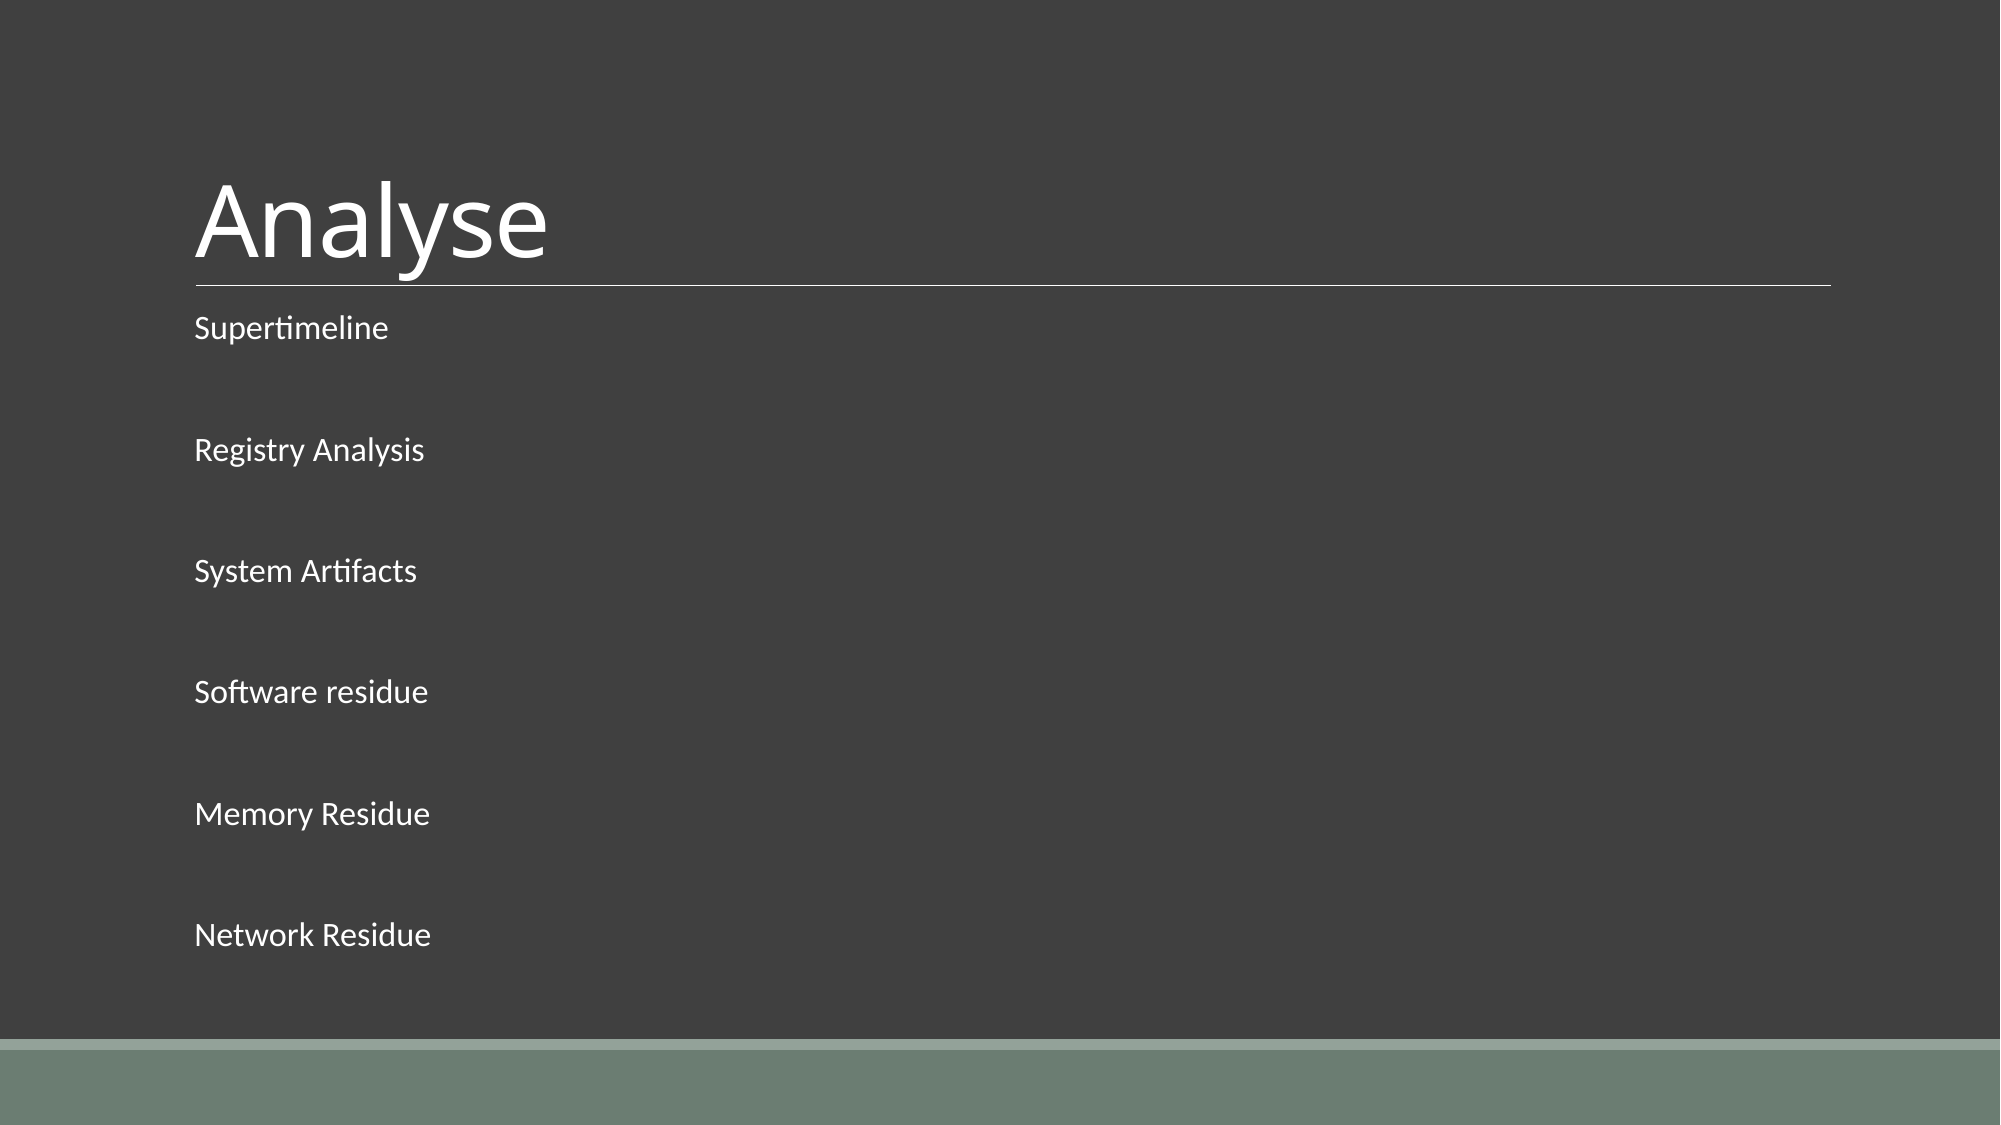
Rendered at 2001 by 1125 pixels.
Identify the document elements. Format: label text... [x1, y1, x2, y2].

list Supertimeline Registry Analysis System Artifacts Software residue Memory Residue Network Residue [180, 302, 1830, 963]
title Analyse [180, 47, 1830, 285]
